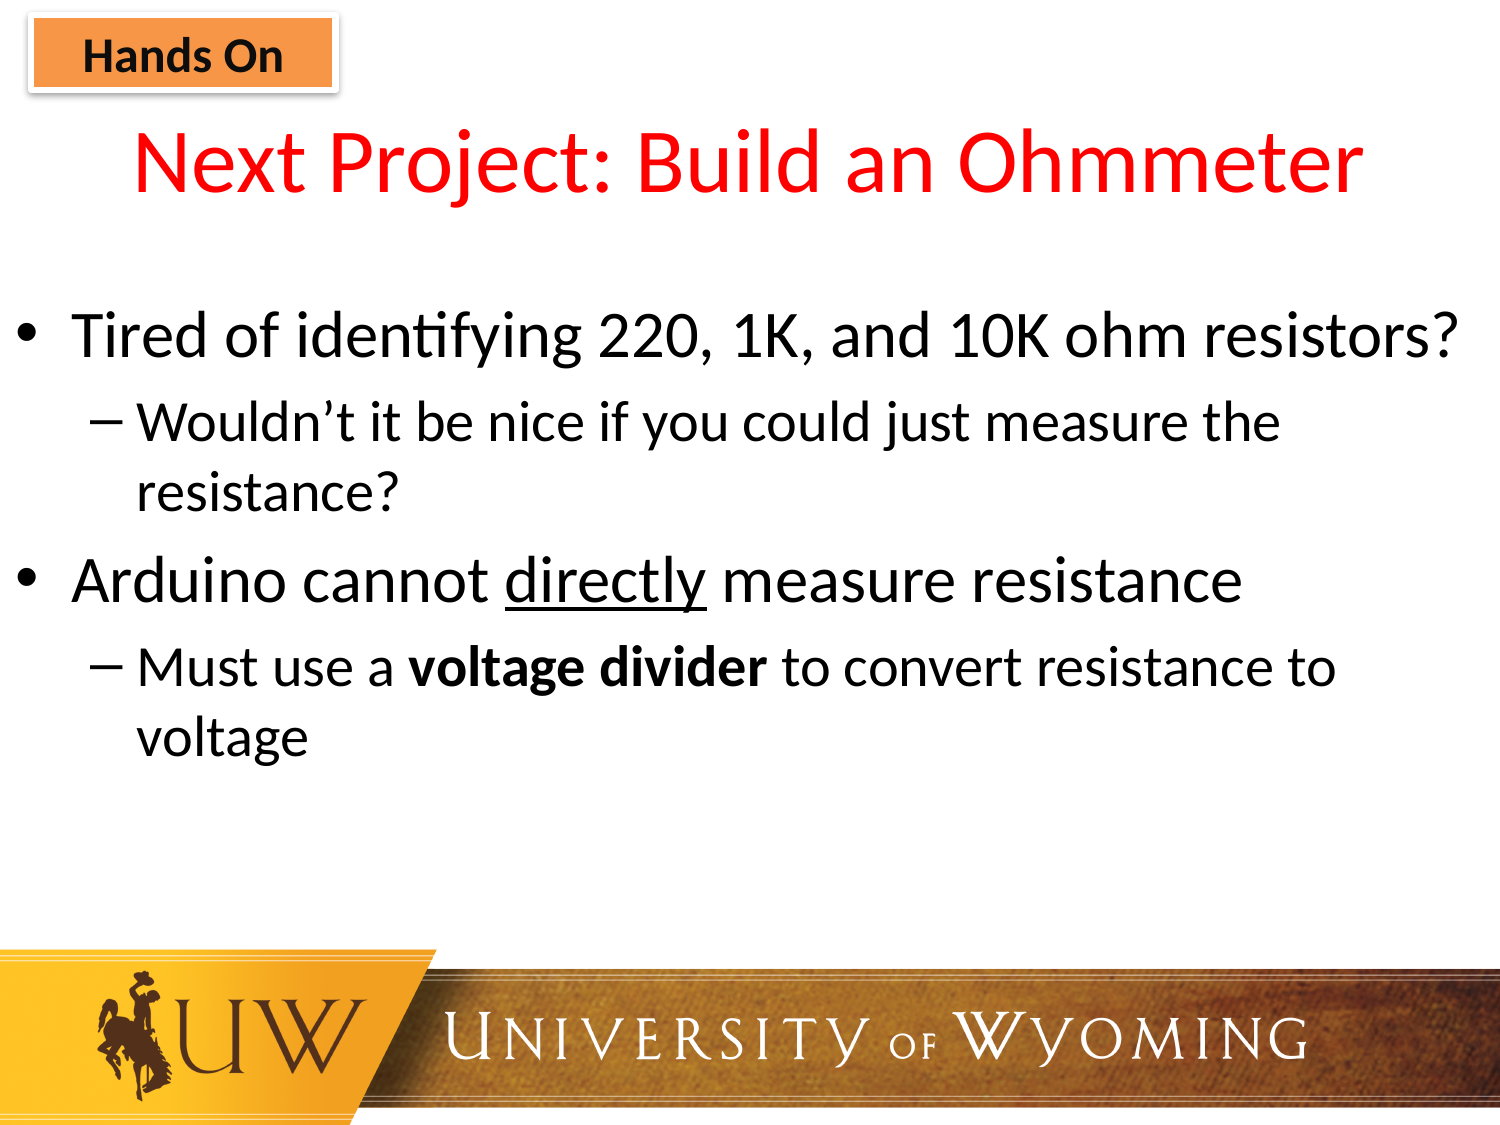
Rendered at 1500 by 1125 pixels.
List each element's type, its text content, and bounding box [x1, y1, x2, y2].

title Next Project: Build an Ohmmeter [75, 79, 1425, 233]
list Tired of identifying 220, 1K, and 10K ohm resistors? Wouldn’t it be nice if you could just measure the resistance? Arduino cannot directly measure resistance Must use a voltage divider to convert resistance to voltage [0, 283, 1500, 975]
text_box Hands On [28, 12, 339, 93]
picture [0, 975, 1500, 1125]
